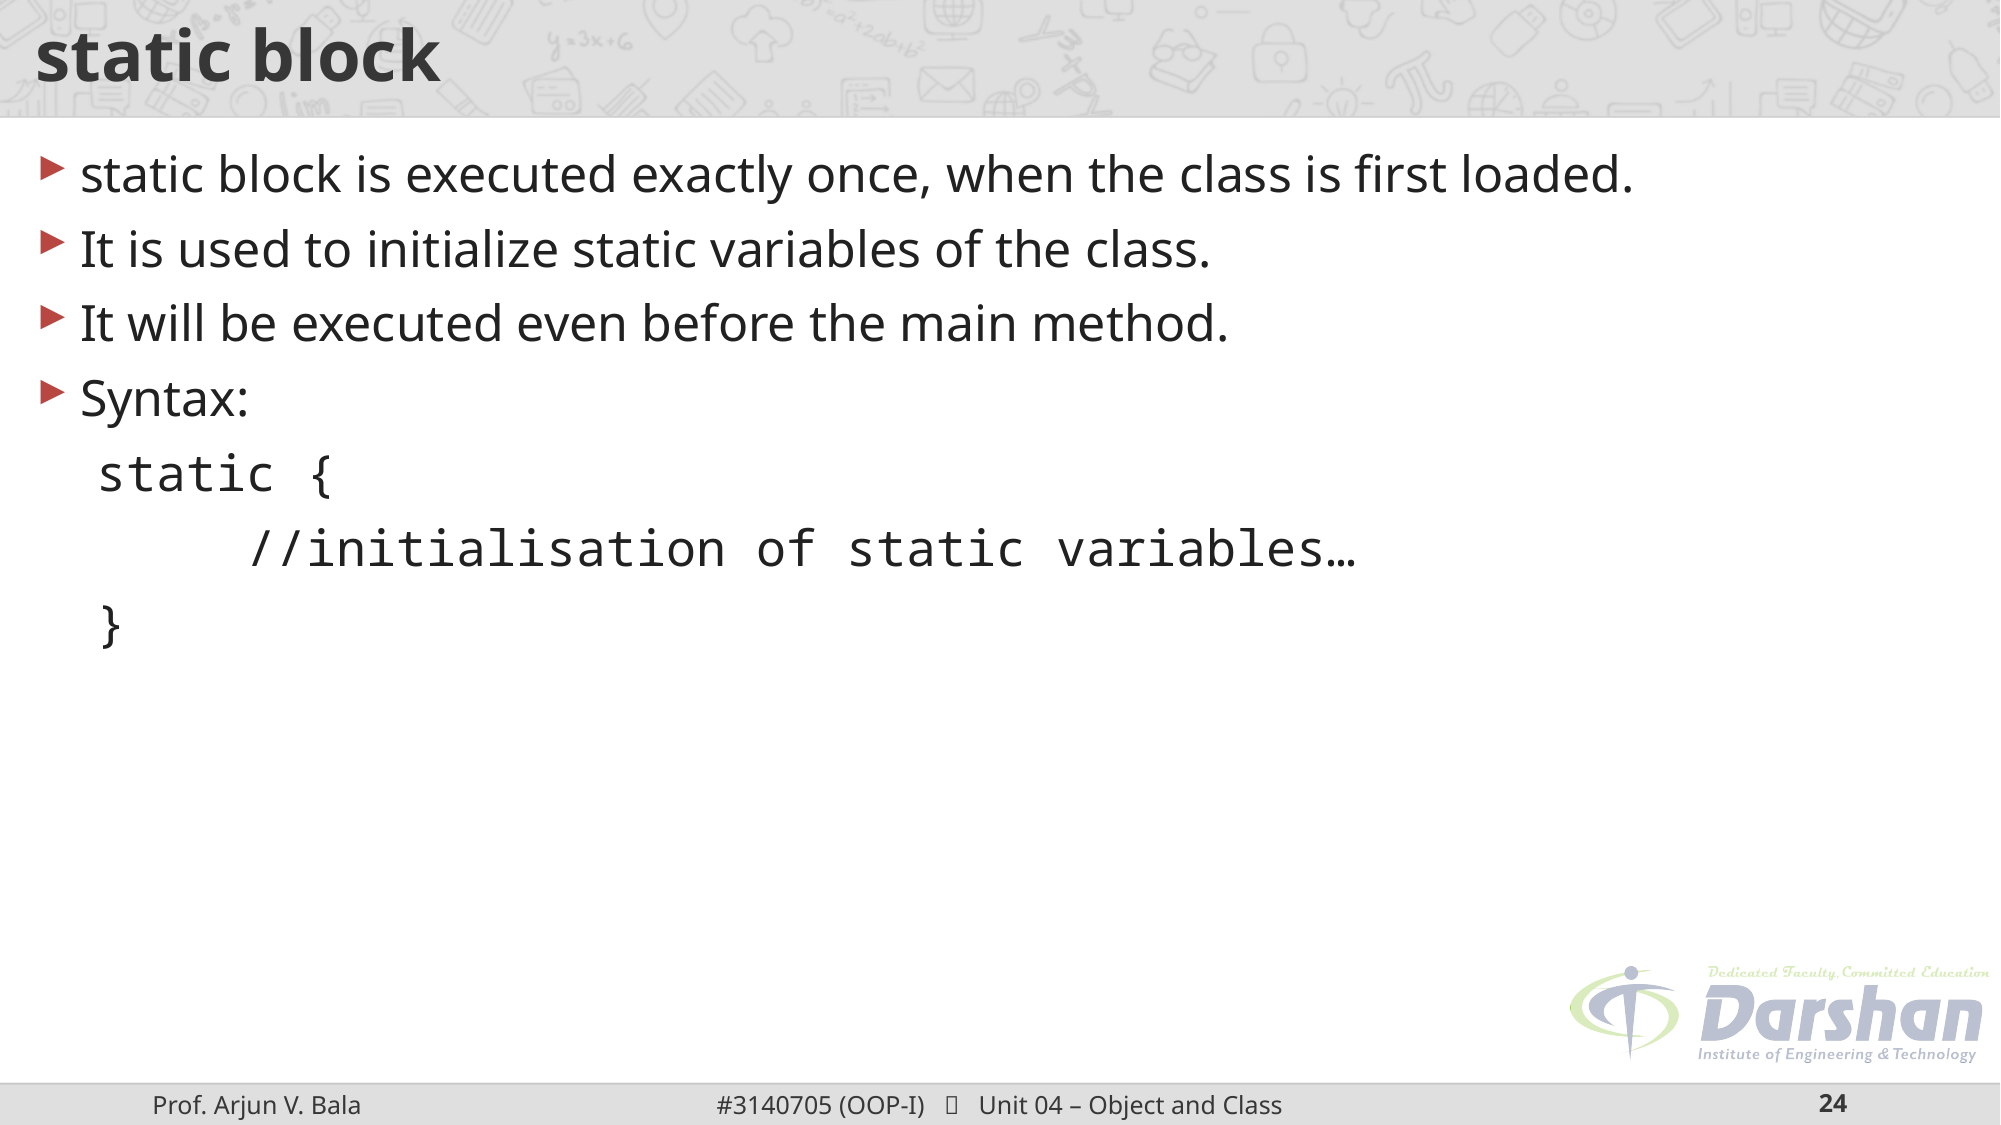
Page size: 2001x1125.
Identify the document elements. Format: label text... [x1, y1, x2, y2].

list static block is executed exactly once, when the class is first loaded. It is used to initialize static variables of the class. It will be executed even before the main method. Syntax: static { //initialisation of static variables… } [21, 141, 1979, 1059]
title static block [0, 0, 2000, 117]
